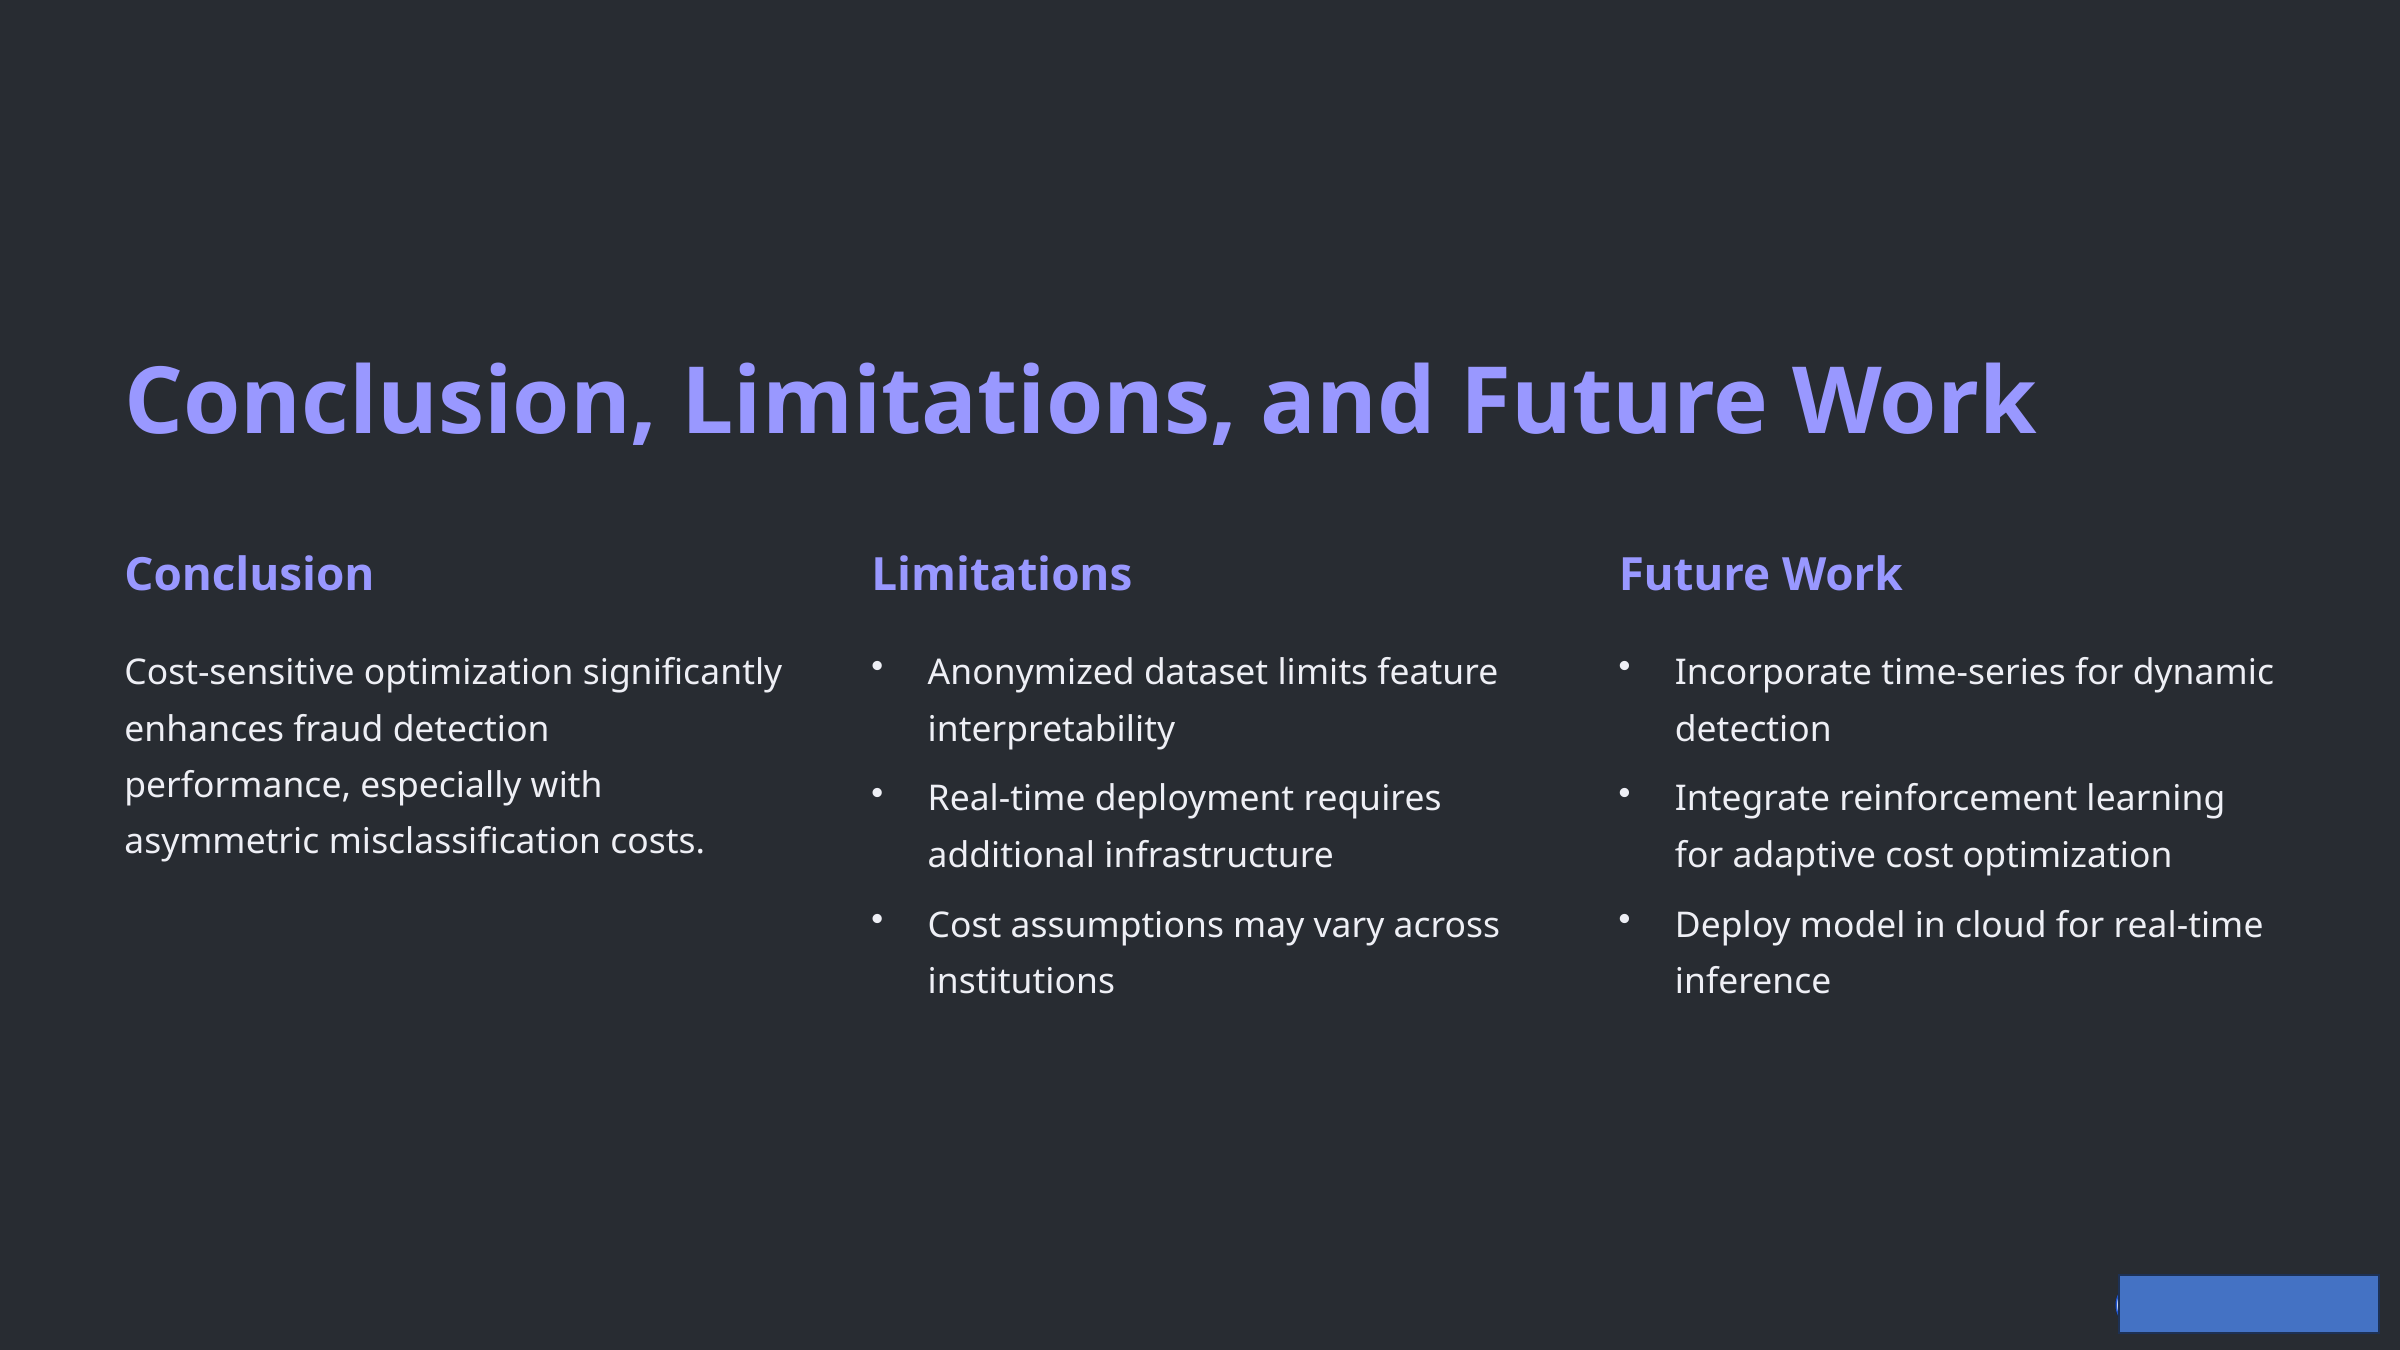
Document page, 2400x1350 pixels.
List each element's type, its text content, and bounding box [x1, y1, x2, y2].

text_box Integrate reinforcement learning for adaptive cost optimization [1618, 761, 2278, 876]
text_box Deploy model in cloud for real-time inference [1618, 887, 2278, 1002]
text_box [2118, 1274, 2380, 1334]
text_box Conclusion [124, 541, 592, 600]
text_box Conclusion, Limitations, and Future Work [124, 335, 1818, 453]
text_box Incorporate time-series for dynamic detection [1618, 635, 2278, 750]
text_box Anonymized dataset limits feature interpretability [871, 635, 1531, 750]
text_box Future Work [1618, 541, 2087, 600]
text_box Limitations [871, 541, 1340, 600]
text_box Cost assumptions may vary across institutions [871, 887, 1531, 1002]
text_box Real-time deployment requires additional infrastructure [871, 761, 1531, 876]
text_box Cost-sensitive optimization significantly enhances fraud detection performance, especially with asymmetric misclassification costs. [124, 635, 784, 920]
picture [2106, 1271, 2389, 1339]
